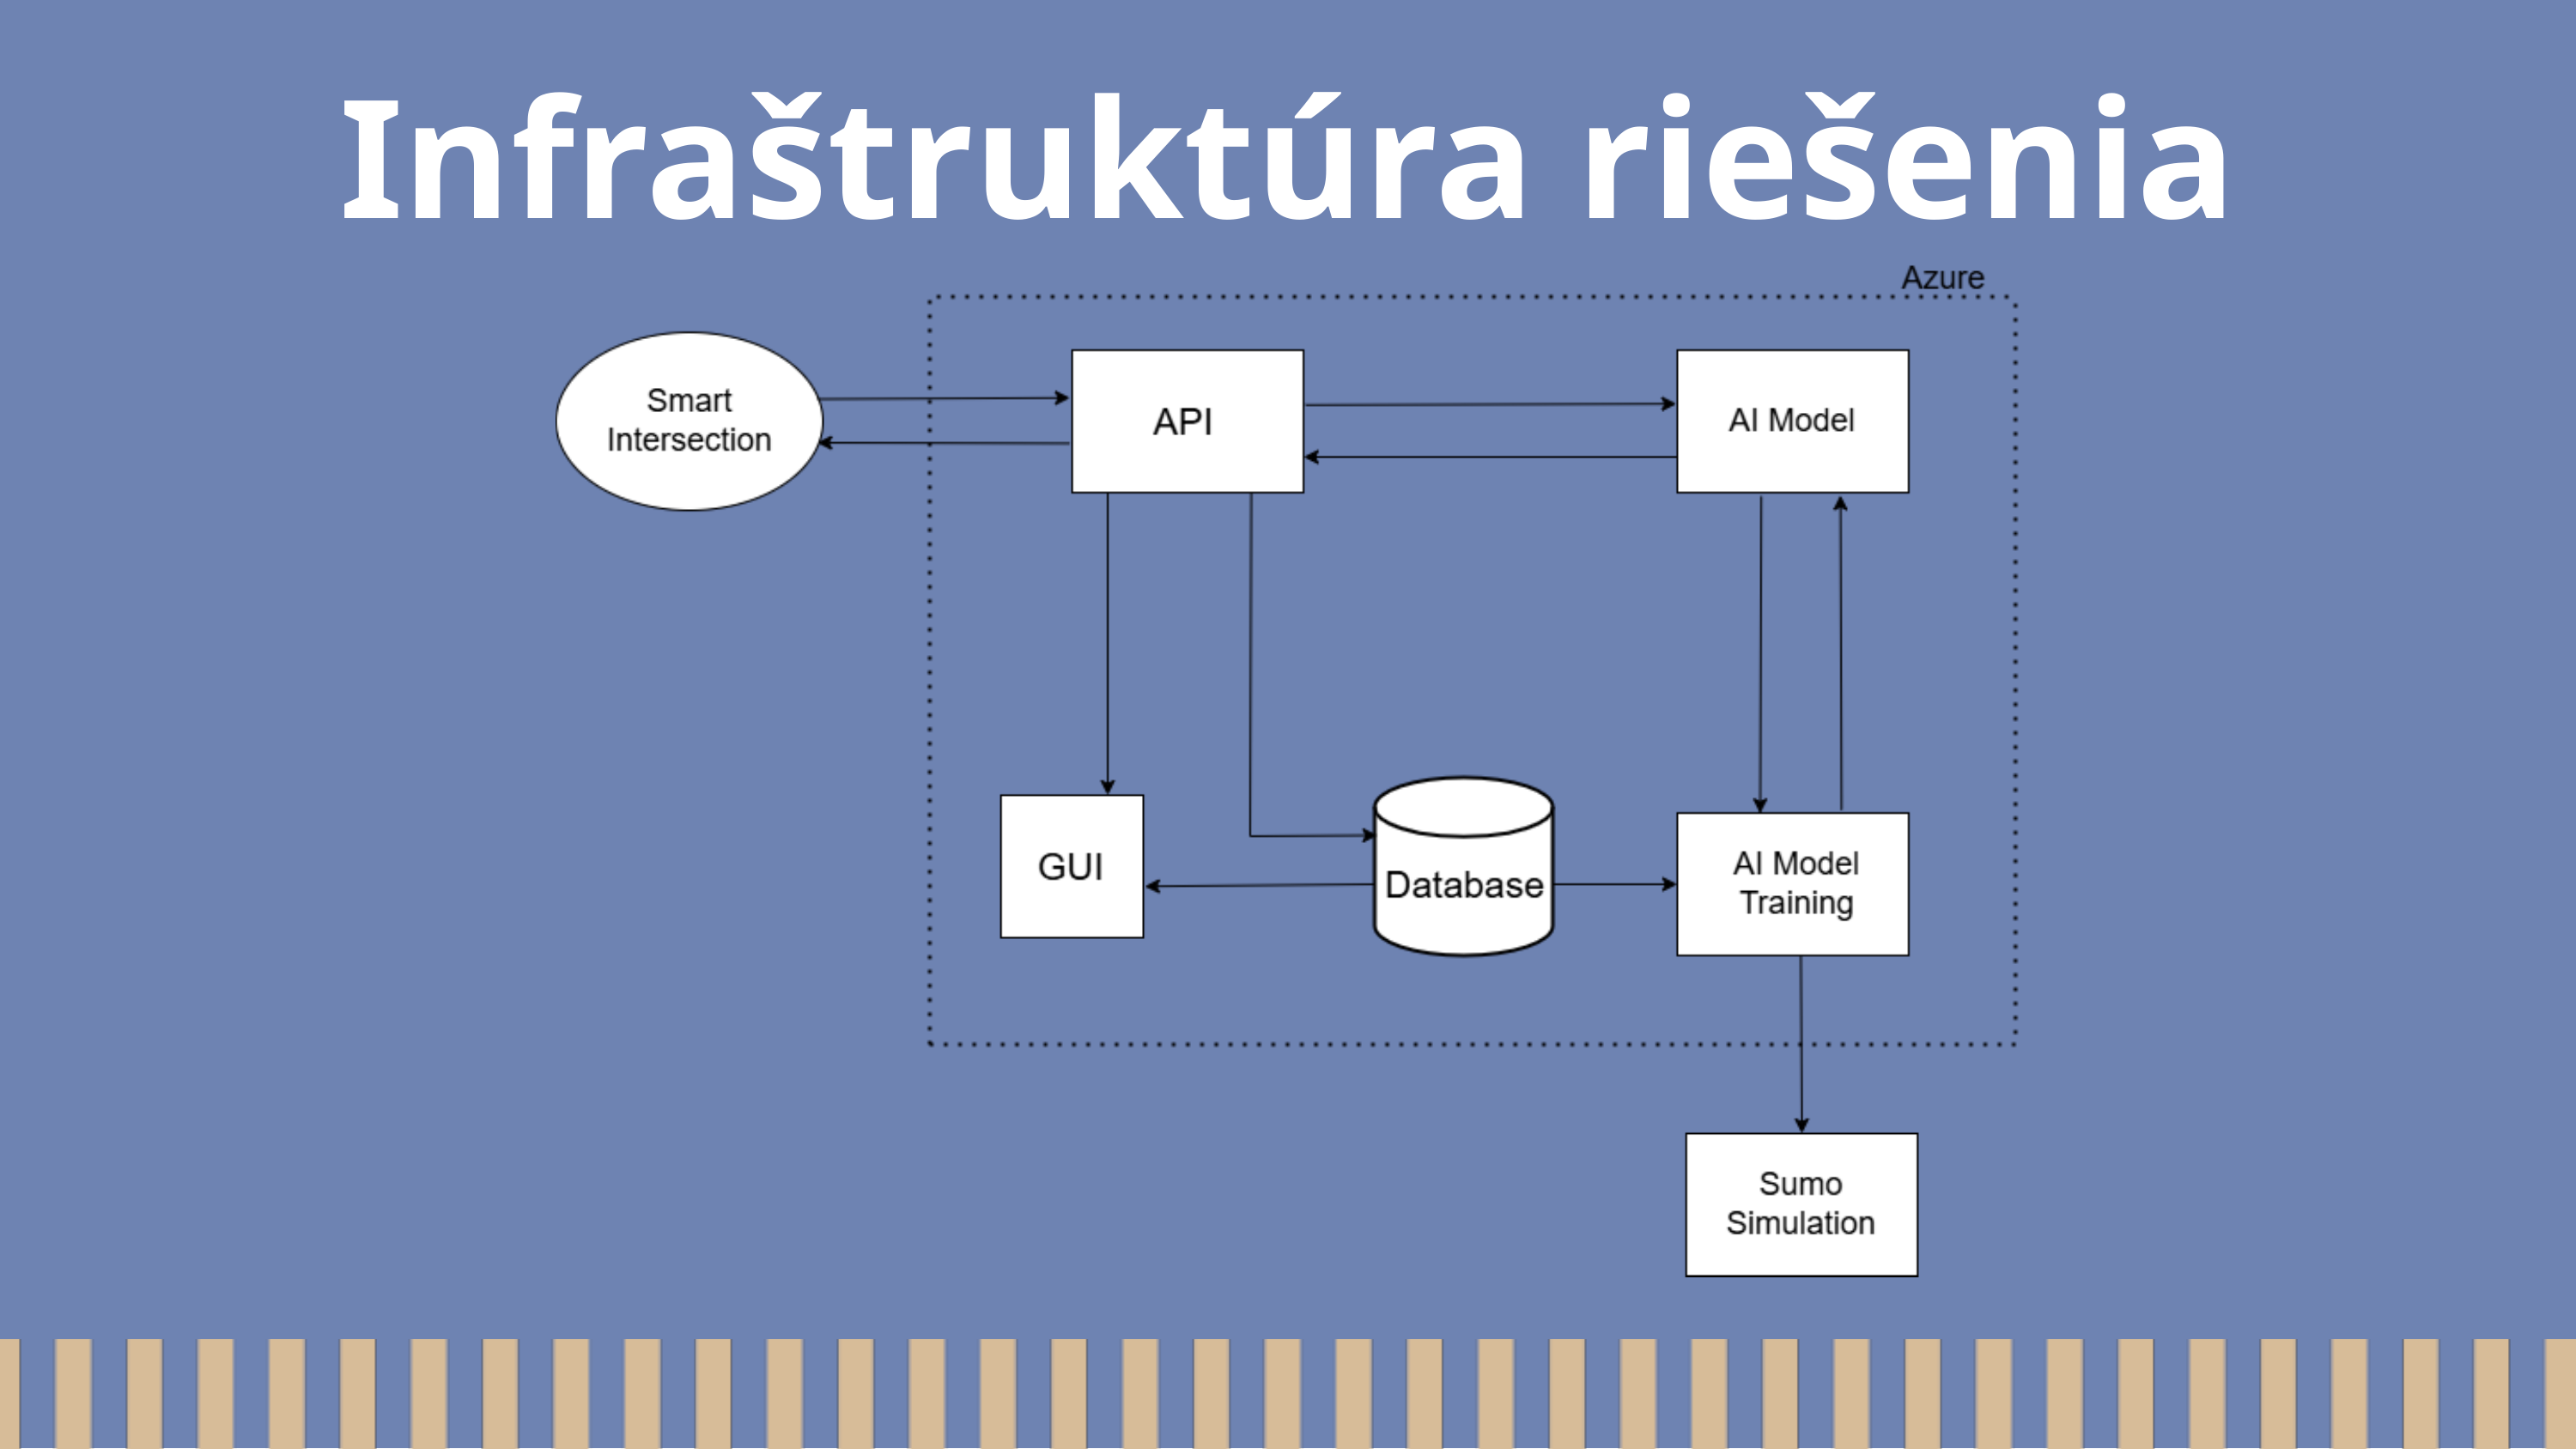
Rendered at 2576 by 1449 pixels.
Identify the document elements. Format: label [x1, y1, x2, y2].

text_box [0, 0, 2576, 1449]
